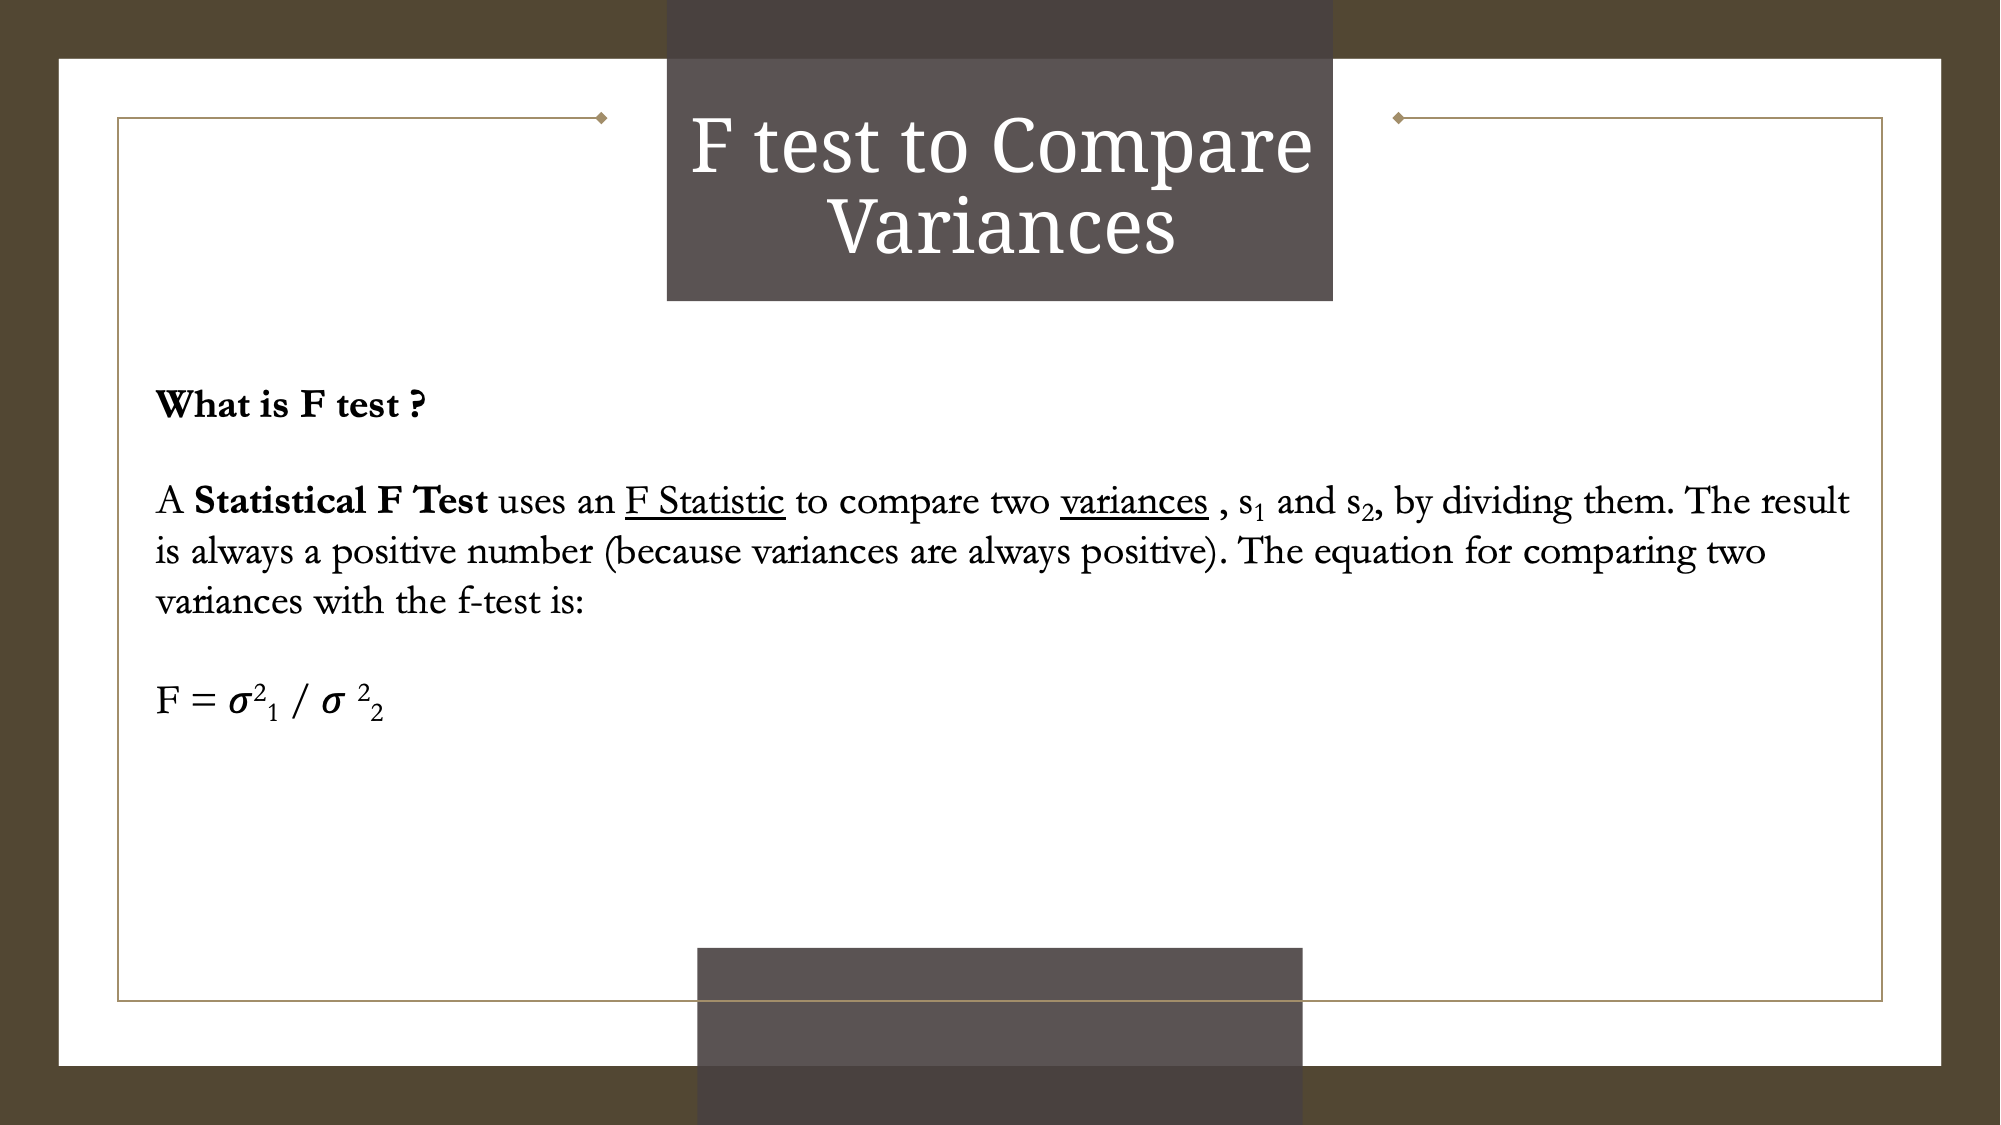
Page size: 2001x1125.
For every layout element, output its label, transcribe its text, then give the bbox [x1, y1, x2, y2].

text_box [139, 369, 1864, 734]
title F test to Compare Variances [673, 59, 1332, 278]
